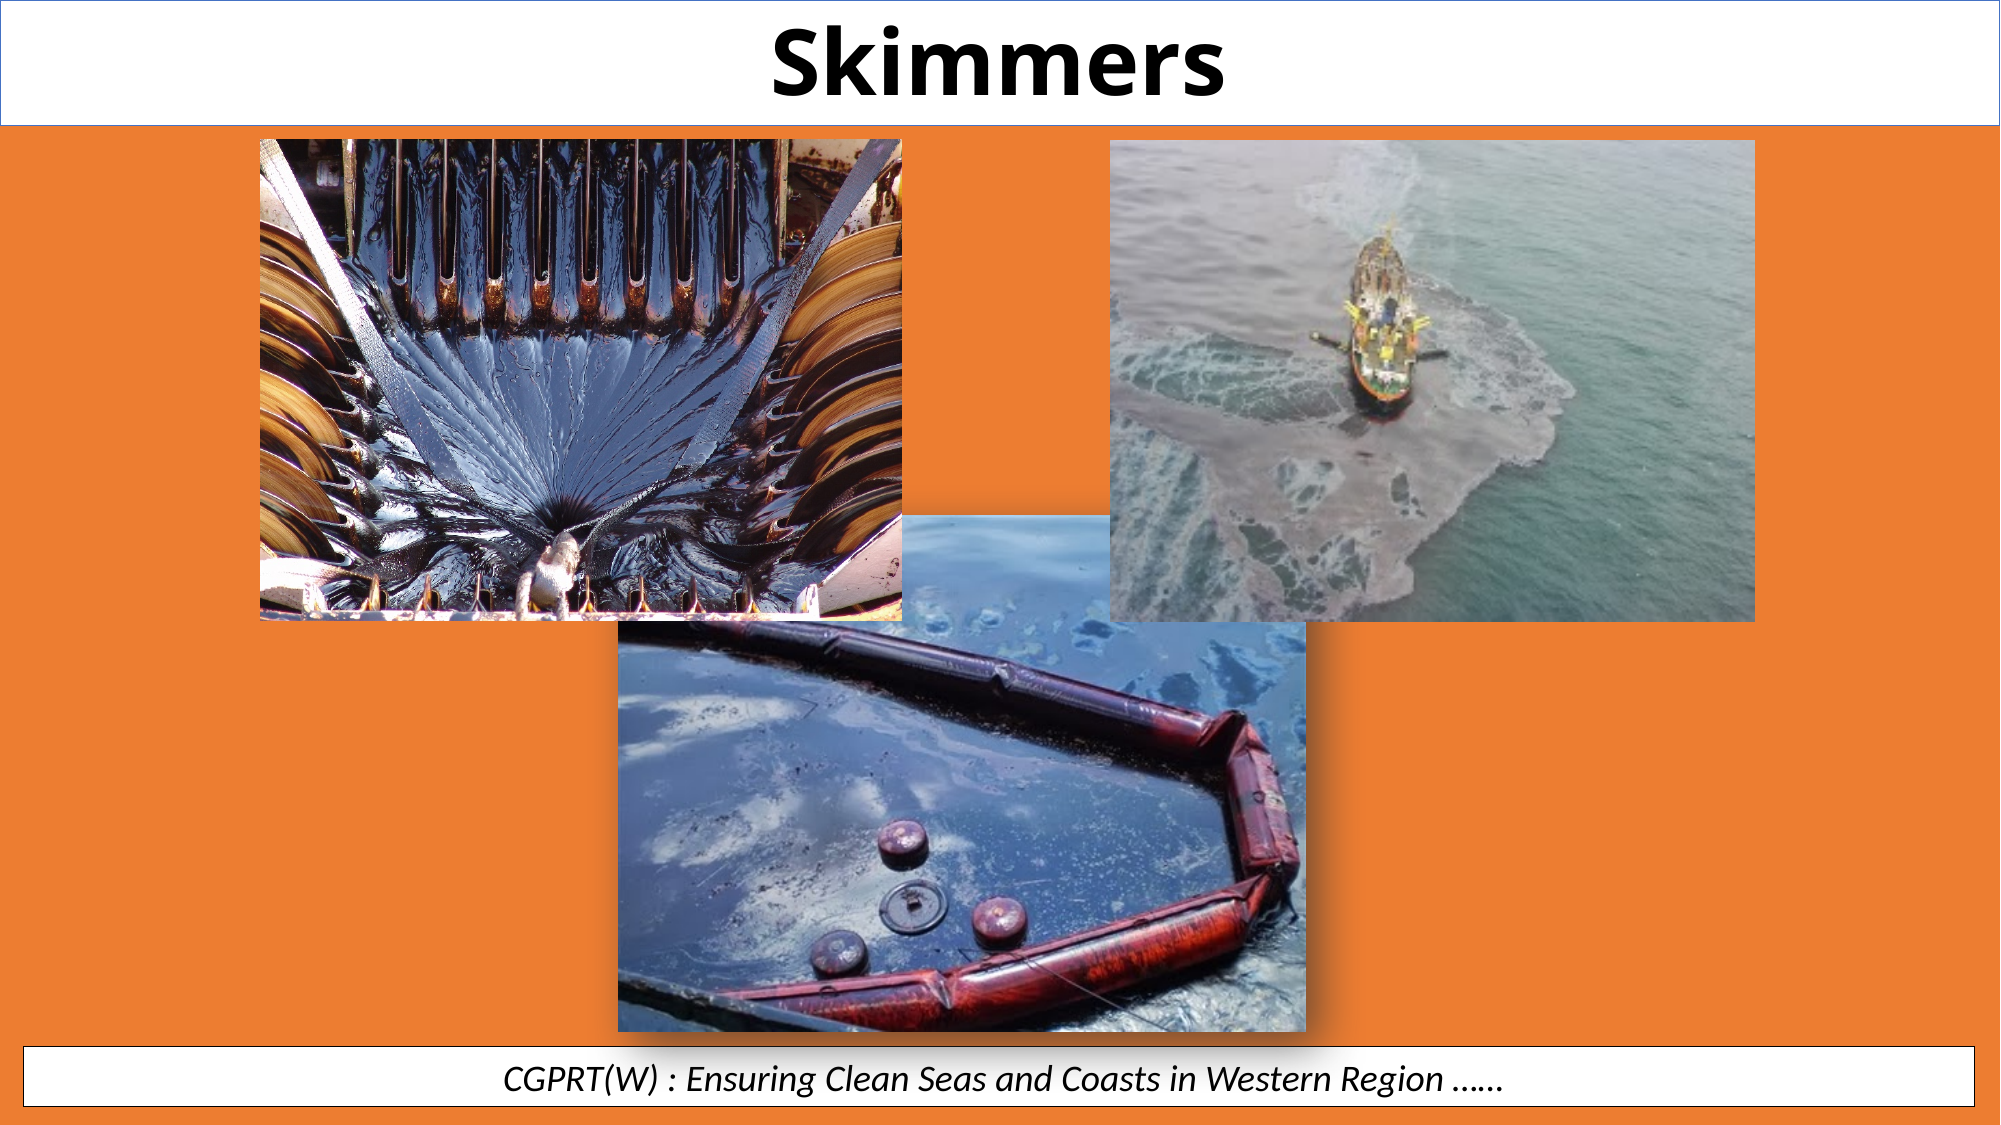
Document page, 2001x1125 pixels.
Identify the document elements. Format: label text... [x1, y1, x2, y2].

text_box CGPRT(W) : Ensuring Clean Seas and Coasts in Western Region …… [23, 1046, 1975, 1107]
picture [260, 139, 1755, 1032]
text_box [0, 0, 2000, 126]
text_box Skimmers [323, 9, 1674, 102]
